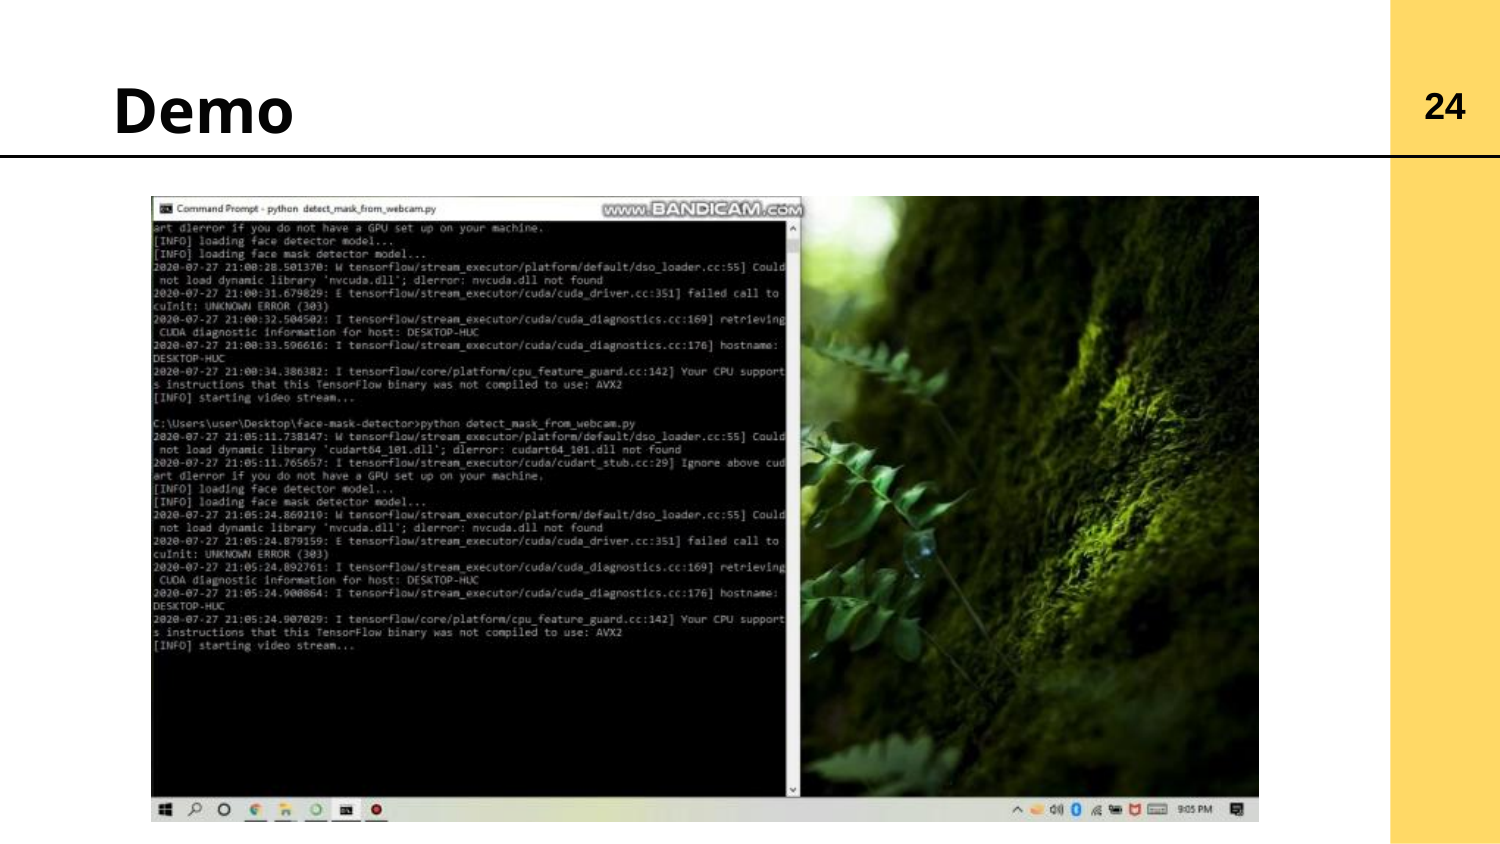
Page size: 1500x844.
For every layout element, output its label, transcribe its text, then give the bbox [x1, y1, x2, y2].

title Demo [97, 55, 661, 167]
slide_number 24 [1400, 72, 1491, 137]
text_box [150, 195, 1260, 823]
